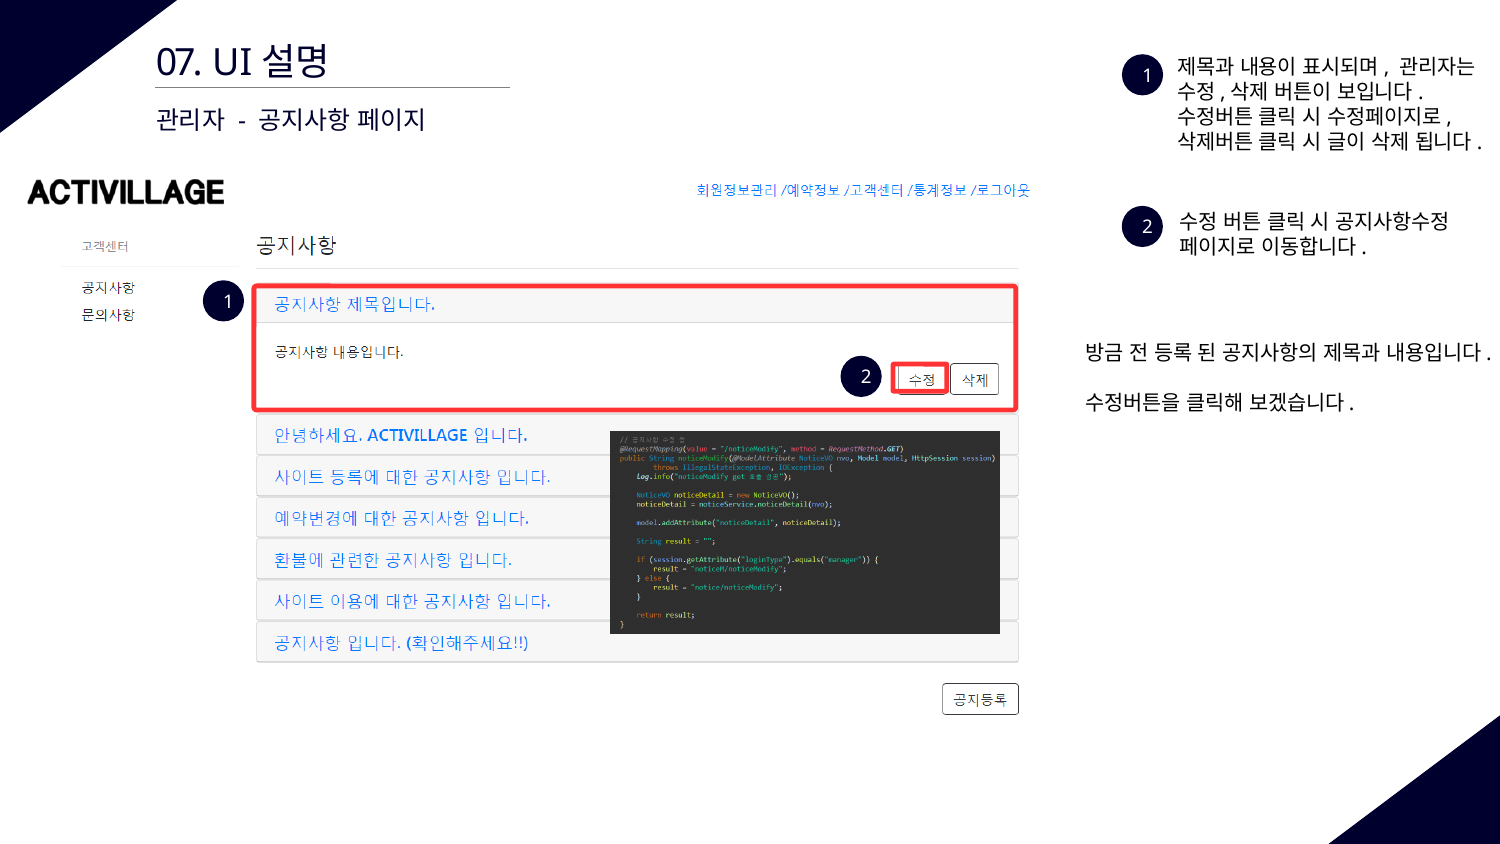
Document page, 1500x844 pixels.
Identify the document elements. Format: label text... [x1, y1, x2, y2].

text_box 07. [141, 30, 218, 90]
picture [16, 155, 1065, 741]
text_box 제목과 내용이 표시되며, 관리자는 수정,삭제 버튼이 보입니다. 수정버튼 클릭 시 수정페이지로, 삭제버튼 클릭 시 글이 삭제 됩니다. [1162, 46, 1500, 162]
text_box 1 [1119, 52, 1166, 98]
text_box 수정 버튼 클릭 시 공지사항수정 페이지로 이동합니다. [1164, 201, 1500, 267]
text_box UI설명 [218, 30, 346, 87]
text_box 방금 전 등록 된 공지사항의 제목과 내용입니다. 수정버튼을 클릭해 보겠습니다. [1070, 331, 1500, 422]
text_box 2 [1119, 203, 1165, 250]
text_box 관리자 - 공지사항 페이지 [141, 97, 442, 142]
